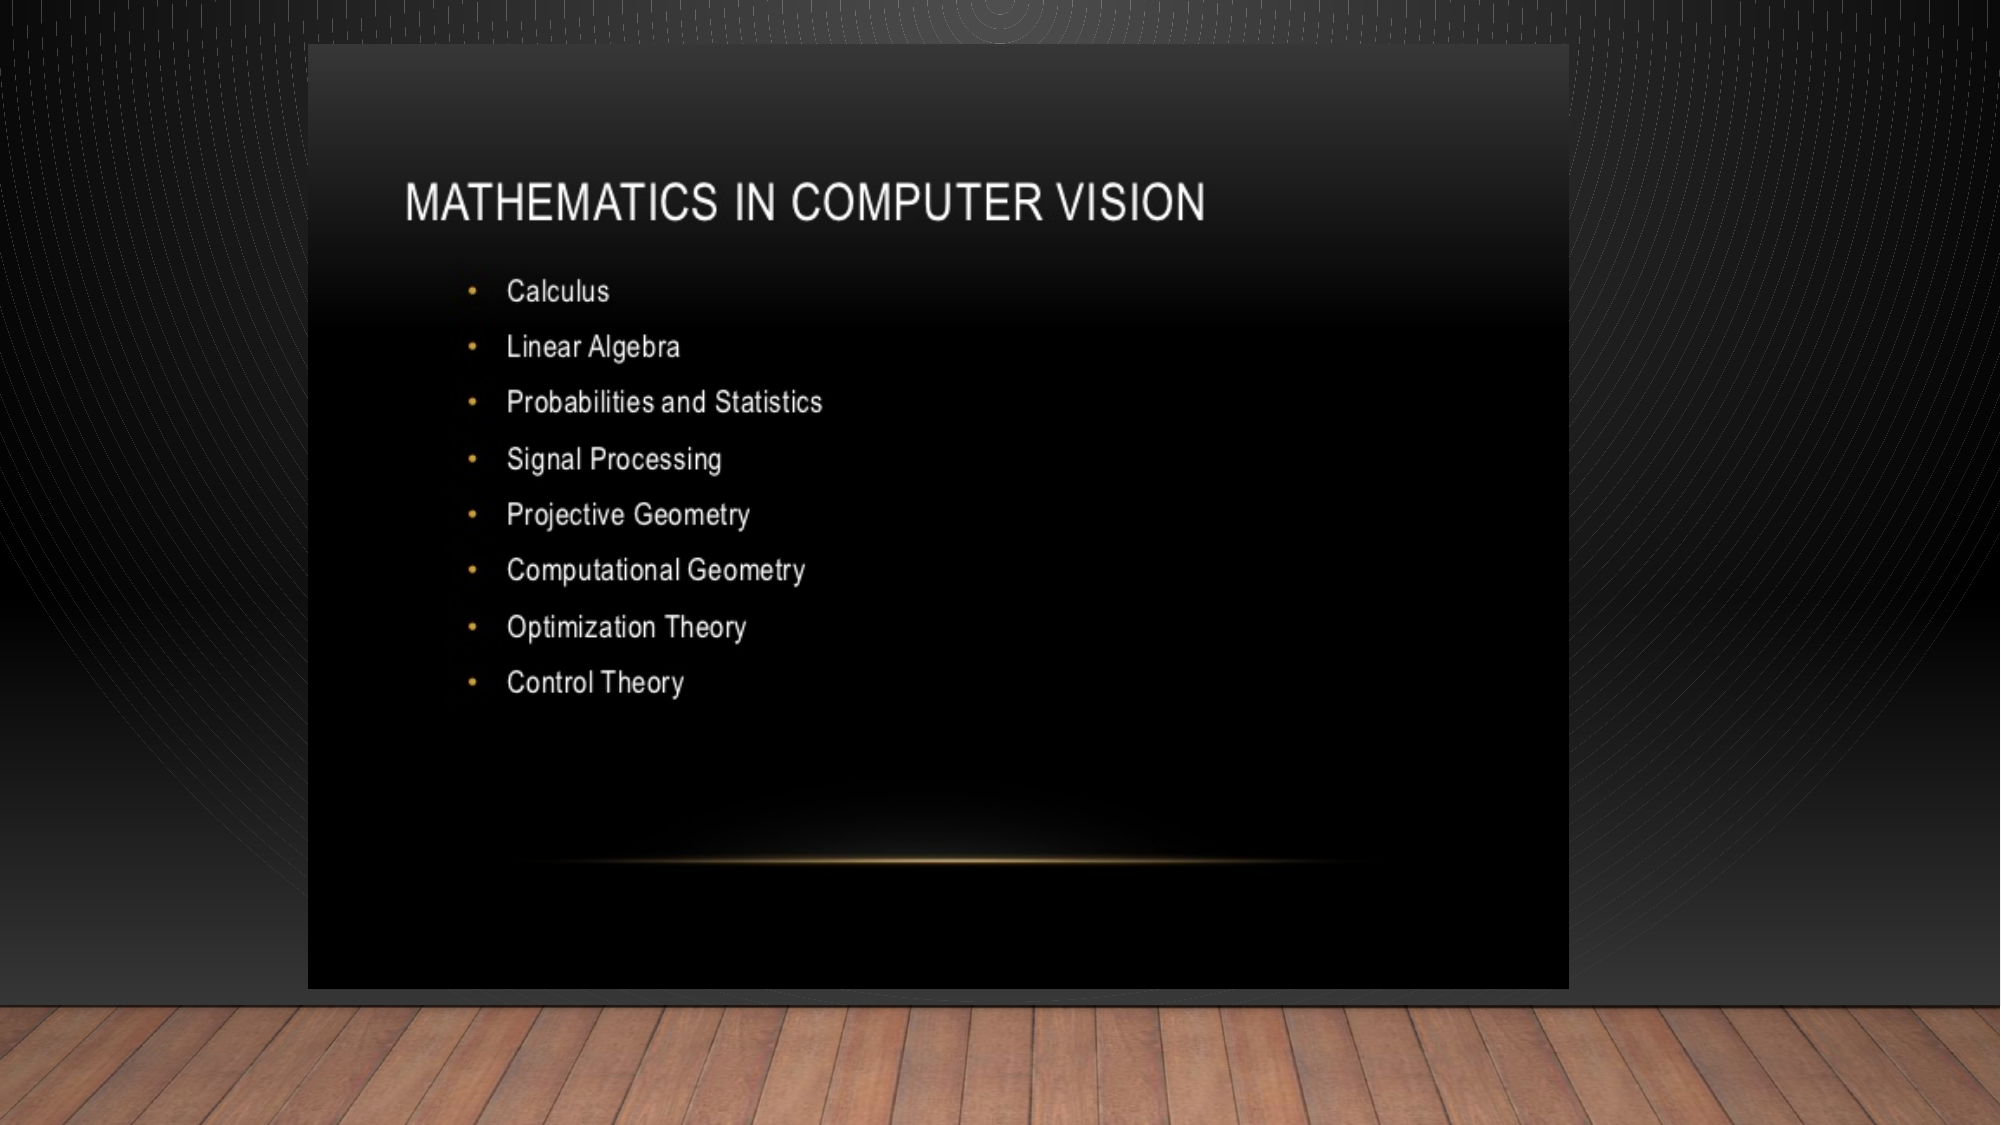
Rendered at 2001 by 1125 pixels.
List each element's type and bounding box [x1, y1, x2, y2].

picture [0, 1005, 2000, 1125]
picture [308, 43, 1569, 990]
